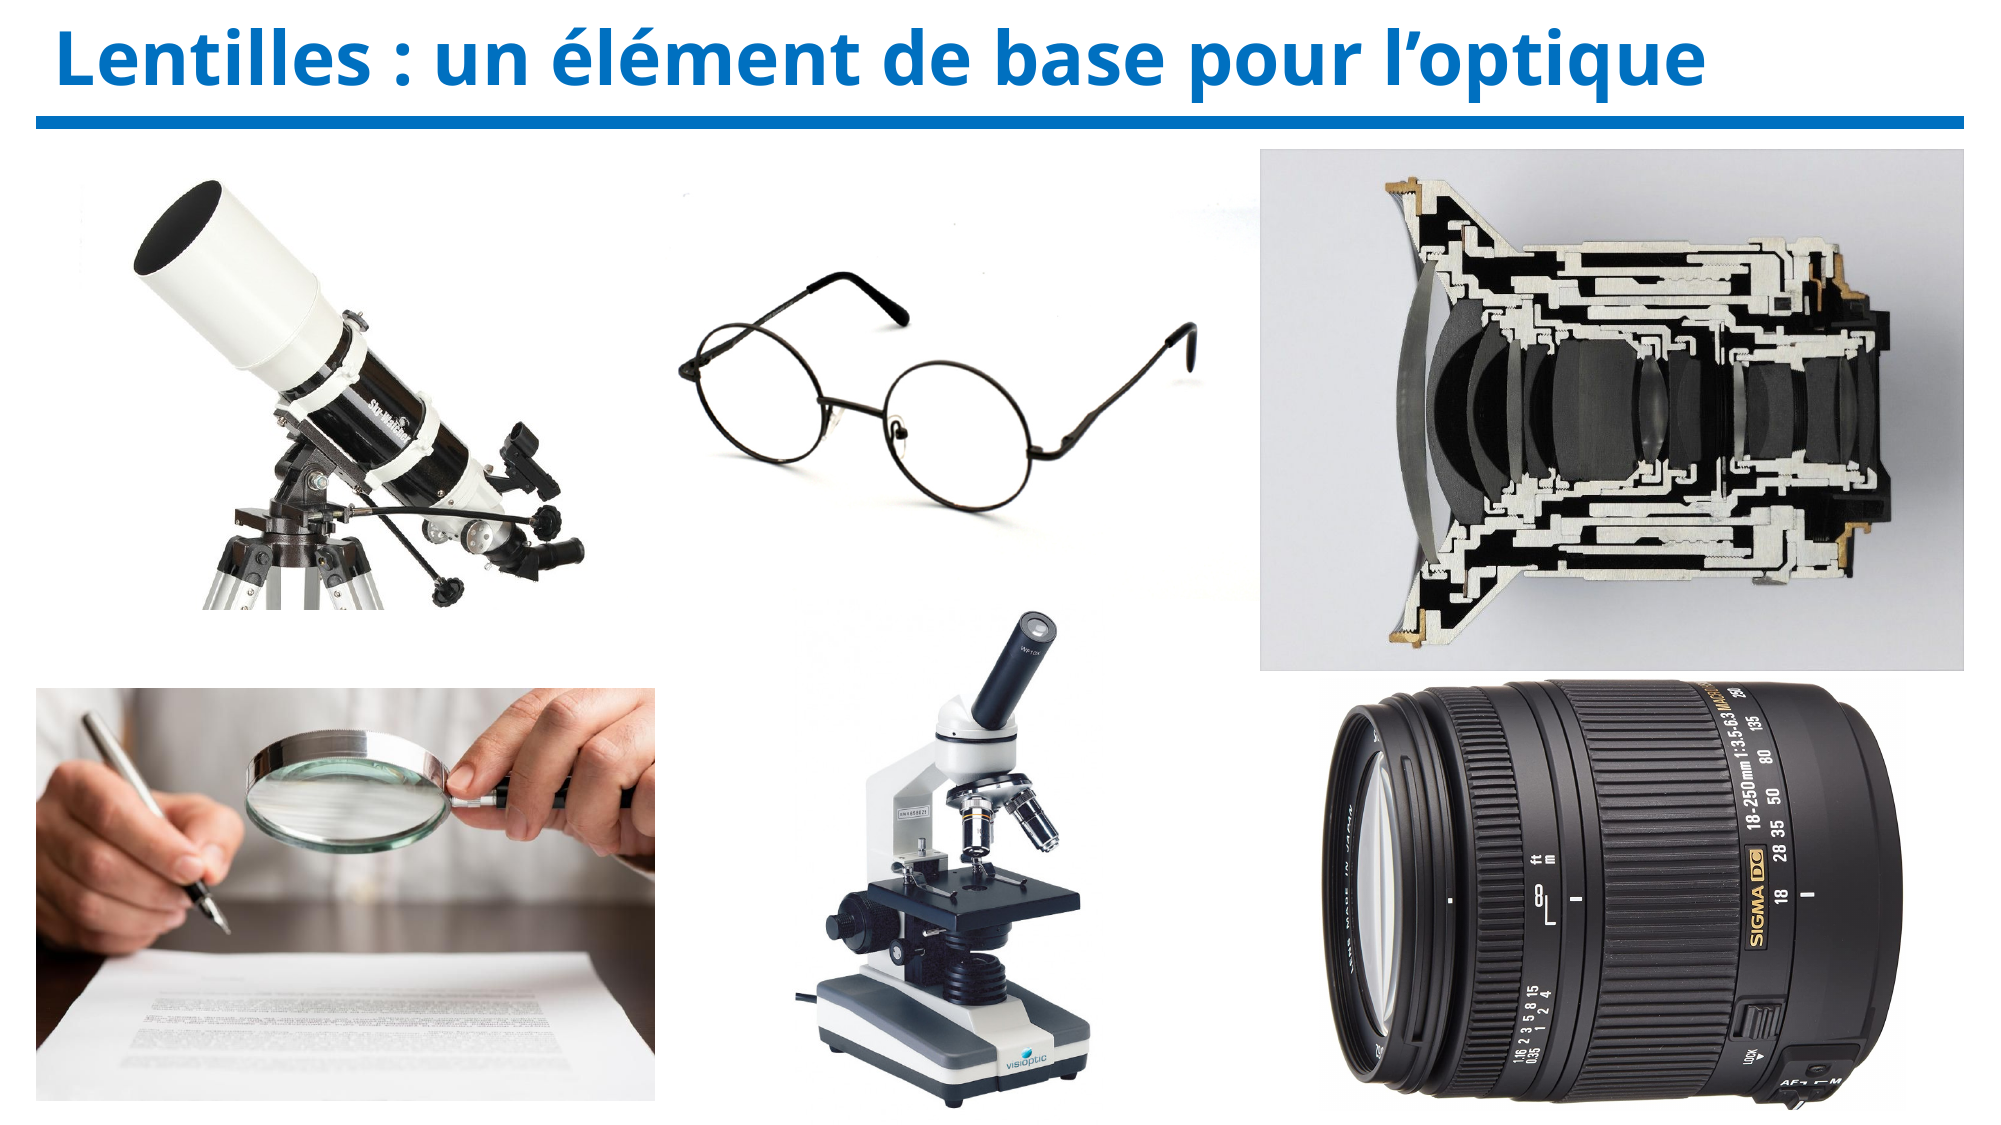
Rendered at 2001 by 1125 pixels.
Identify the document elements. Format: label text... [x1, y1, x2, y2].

picture [36, 149, 1964, 1125]
picture [1319, 678, 1906, 1111]
picture [36, 688, 655, 1101]
text_box Lentilles : un élément de base pour l’optique [0, 0, 2000, 123]
